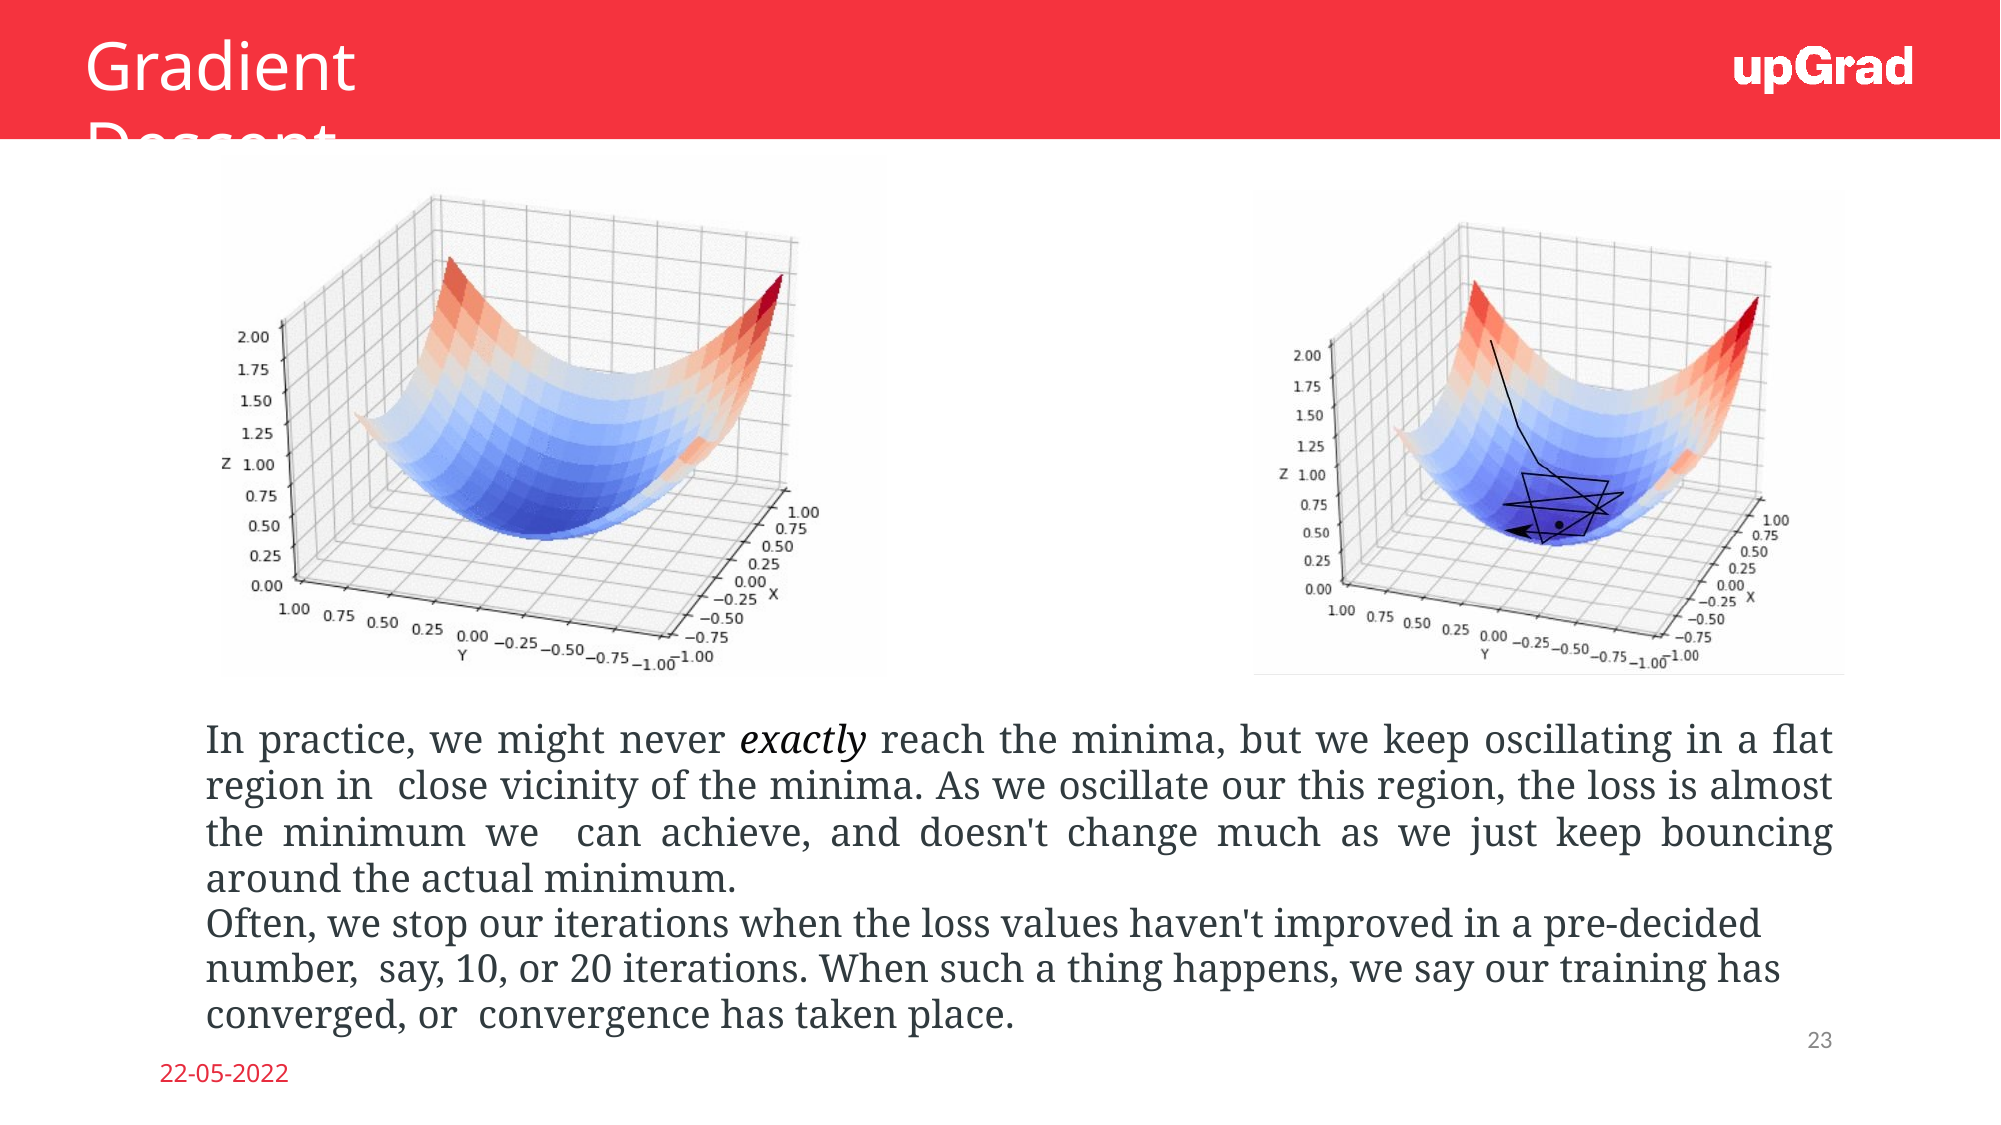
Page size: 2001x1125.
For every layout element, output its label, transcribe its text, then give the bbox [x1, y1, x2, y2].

text_box [221, 155, 887, 677]
text_box [1253, 190, 1845, 675]
picture [1734, 46, 1913, 94]
text_box 22-05-2022 [157, 1055, 290, 1088]
text_box 23 [1801, 1027, 1861, 1087]
text_box In practice, we might never exactly reach the minima, but we keep oscillating in a flat region in close vicinity of the minima. As we oscillate our this region, the loss is almost the minimum we can achieve, and doesn't change much as we just keep bouncing around the actual minimum. Often, we stop our iterations when the loss values haven't improved in a pre-decided number, say, 10, or 20 iterations. When such a thing happens, we say our training has converged, or convergence has taken place. [203, 712, 1834, 1038]
title Gradient Descent [82, 21, 593, 212]
